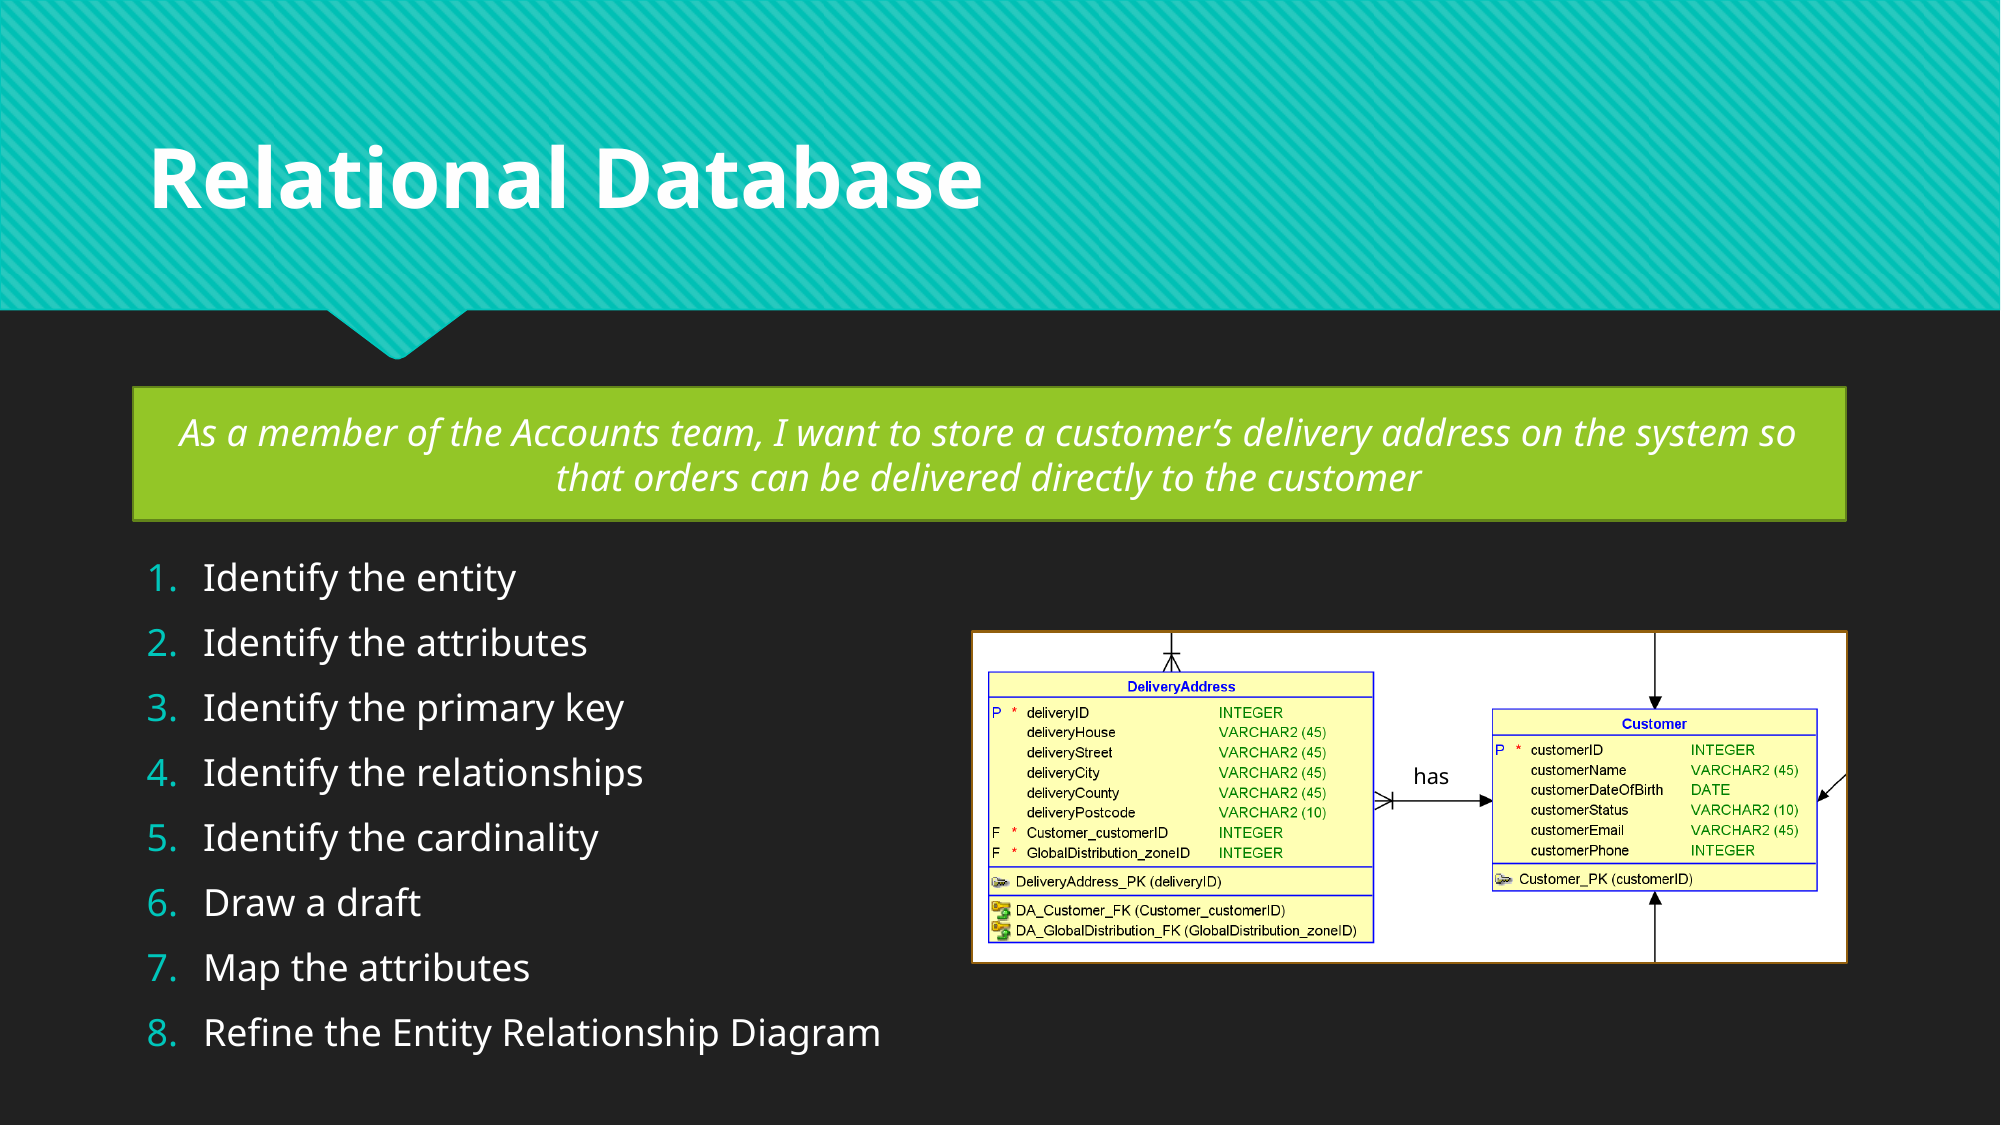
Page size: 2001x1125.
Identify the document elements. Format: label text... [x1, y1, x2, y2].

list Identify the entity Identify the attributes Identify the primary key Identify the relationships Identify the cardinality Draw a draft Map the attributes Refine the Entity Relationship Diagram [131, 505, 1864, 1103]
title Relational Database [132, 73, 1868, 233]
picture [973, 632, 1847, 962]
picture [1, 1, 1999, 357]
text_box As a member of the Accounts team, I want to store a customer’s delivery address on the system so that orders can be delivered directly to the customer [132, 387, 1847, 521]
